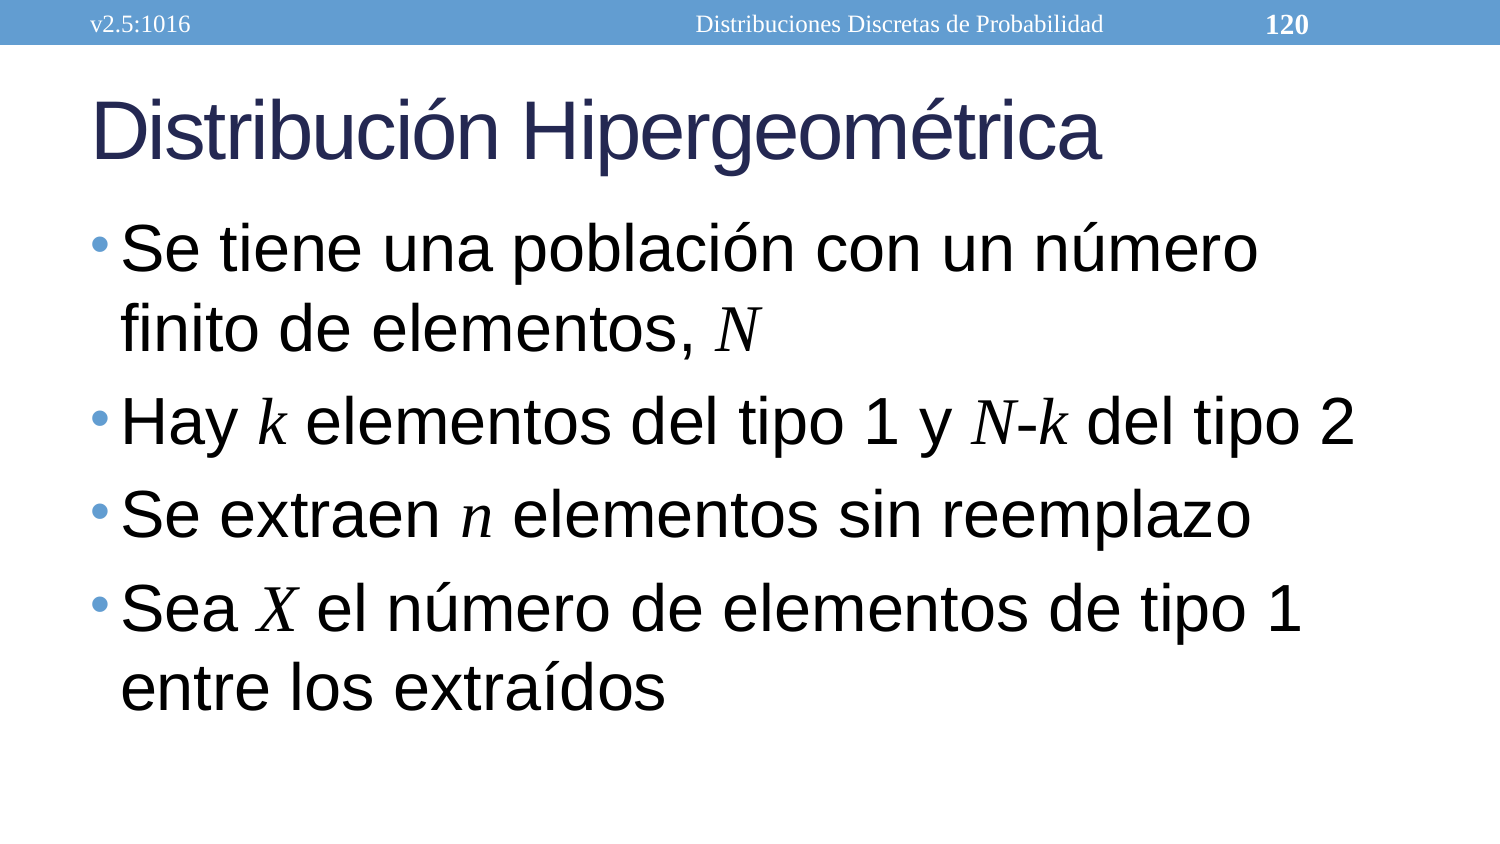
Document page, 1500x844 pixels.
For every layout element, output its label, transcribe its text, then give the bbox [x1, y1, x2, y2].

slide_number 120 [1250, 2, 1425, 43]
list Se tiene una población con un número finito de elementos, N Hay k elementos del tipo 1 y N-k del tipo 2 Se extraen n elementos sin reemplazo Sea X el número de elementos de tipo 1 entre los extraídos [75, 196, 1425, 797]
slide_number v2.5:1016 [75, 2, 550, 43]
title Distribución Hipergeométrica [75, 65, 1425, 188]
footer Distribuciones Discretas de Probabilidad [562, 2, 1238, 43]
